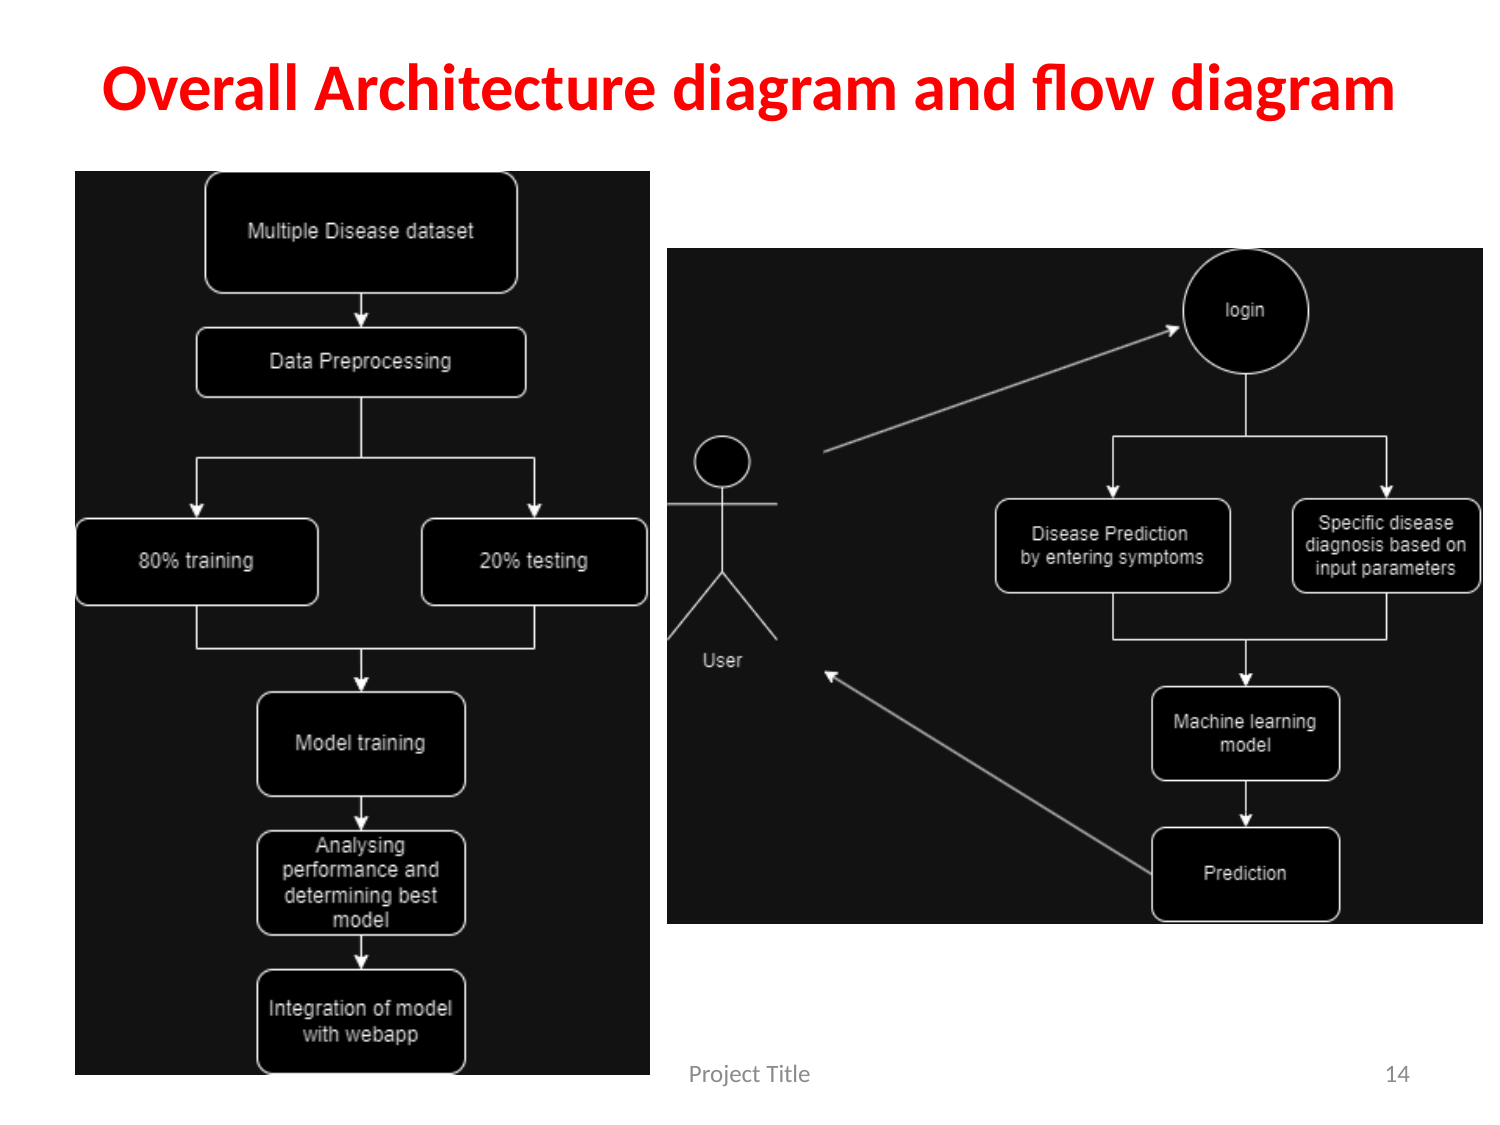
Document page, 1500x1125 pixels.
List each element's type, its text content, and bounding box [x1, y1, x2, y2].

slide_number 14 [1074, 1042, 1425, 1103]
picture [74, 171, 651, 1075]
footer Project Title [512, 1042, 988, 1103]
title Overall Architecture diagram and flow diagram [75, 37, 1425, 130]
picture [666, 248, 1484, 924]
